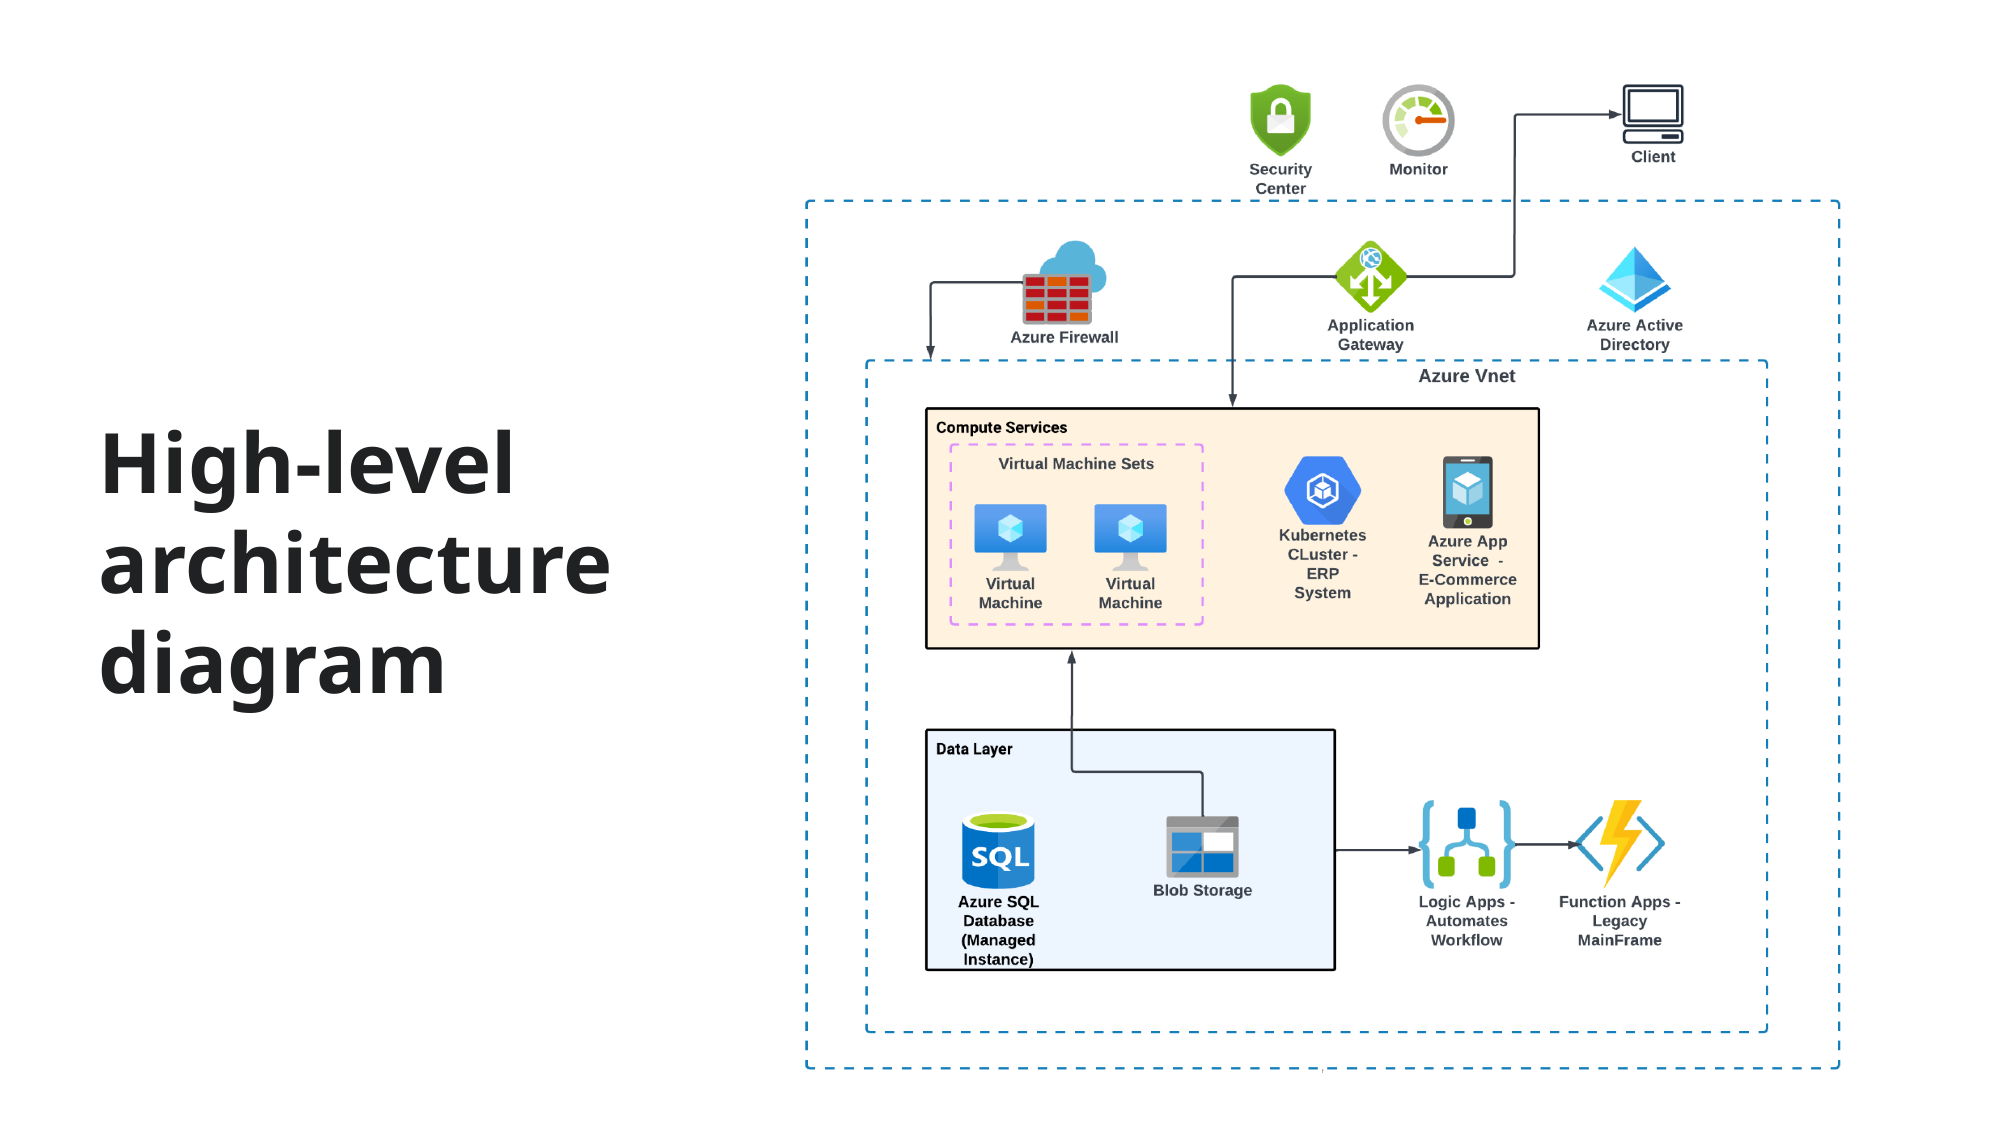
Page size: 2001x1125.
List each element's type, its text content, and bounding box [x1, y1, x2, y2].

text_box High-level architecture diagram [83, 403, 728, 719]
picture [756, 52, 1876, 1074]
